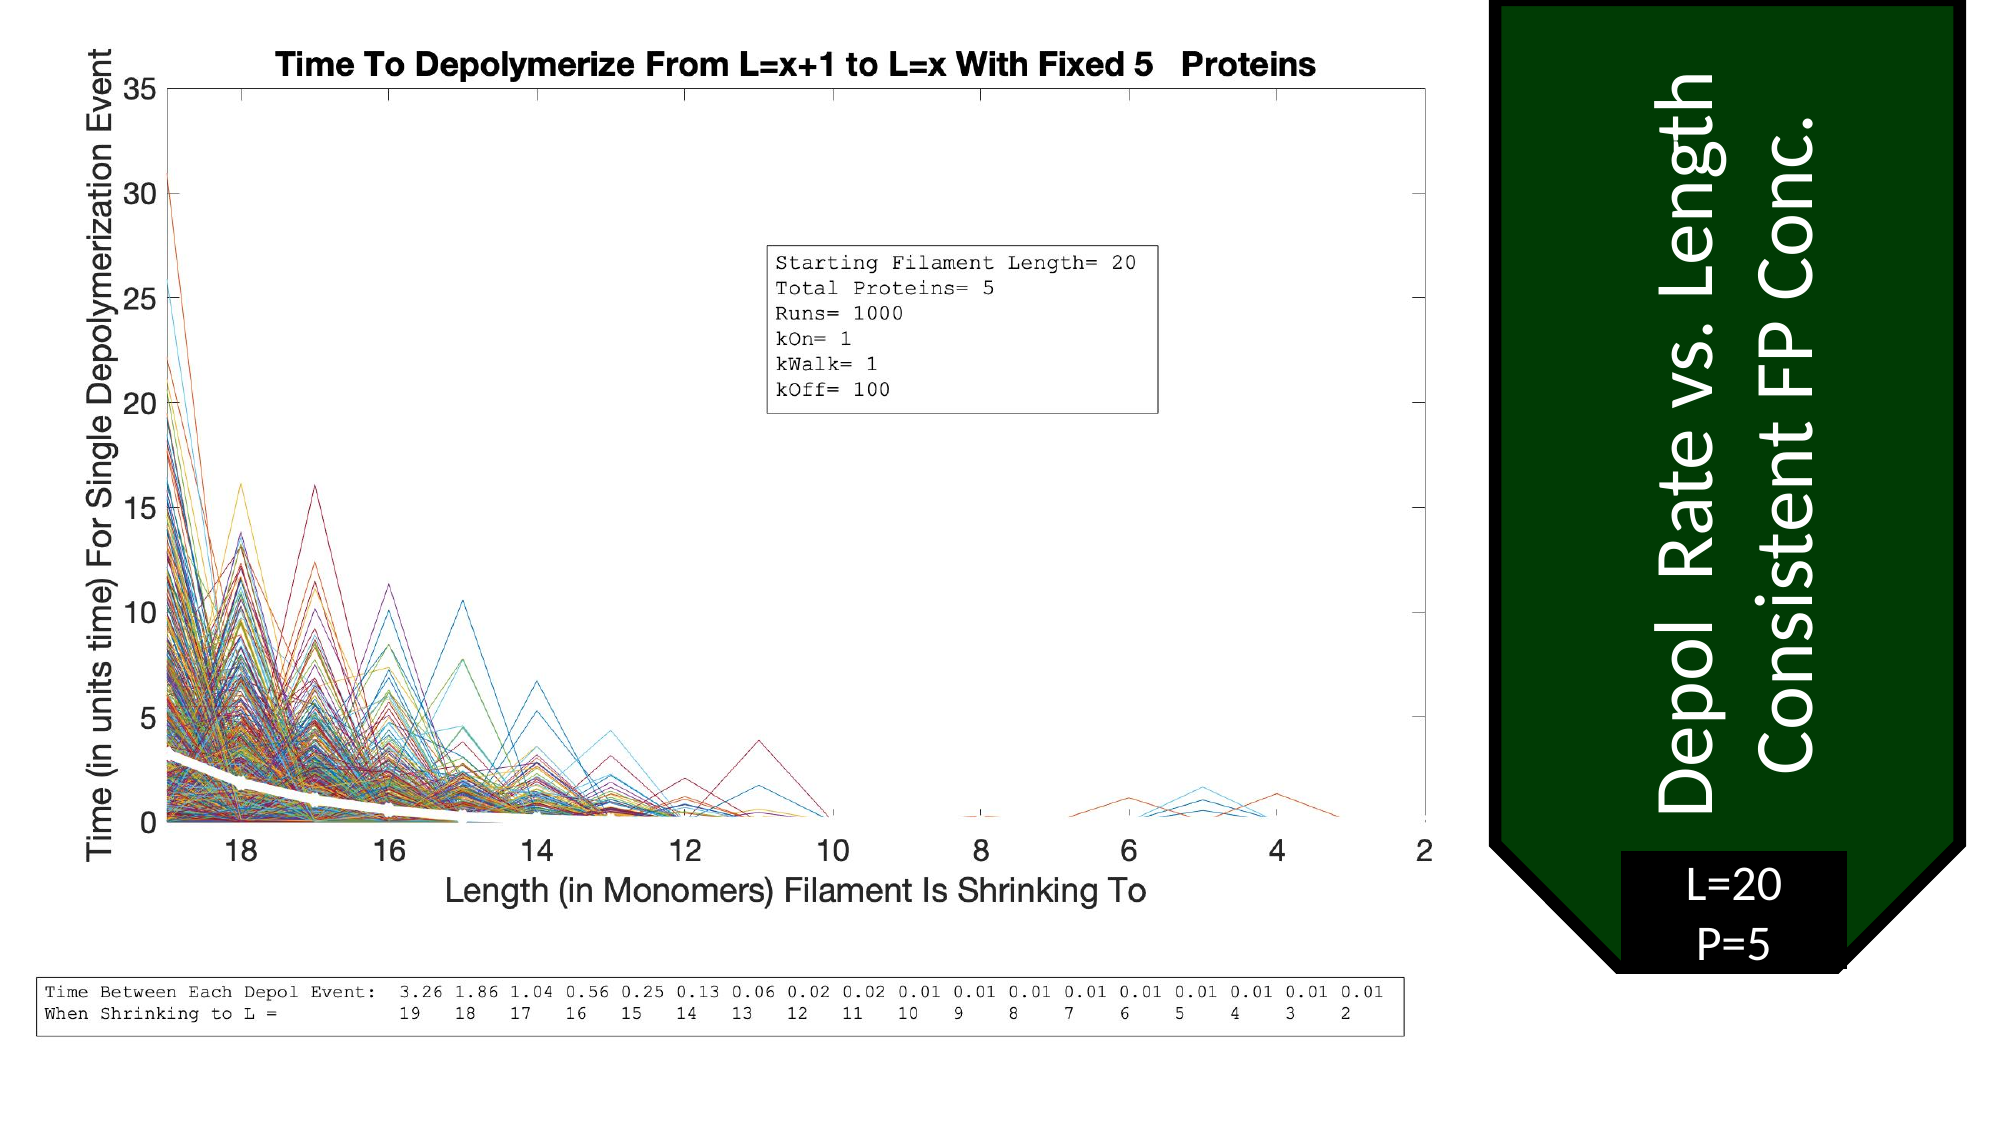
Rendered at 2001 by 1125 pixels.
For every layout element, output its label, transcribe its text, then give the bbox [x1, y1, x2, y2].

text_box [1494, 0, 1961, 969]
text_box Depol Rate vs. Length Consistent FP Conc. [1621, 38, 1882, 851]
text_box L=20 P=5 [1621, 851, 1847, 969]
picture [18, 20, 1465, 1053]
